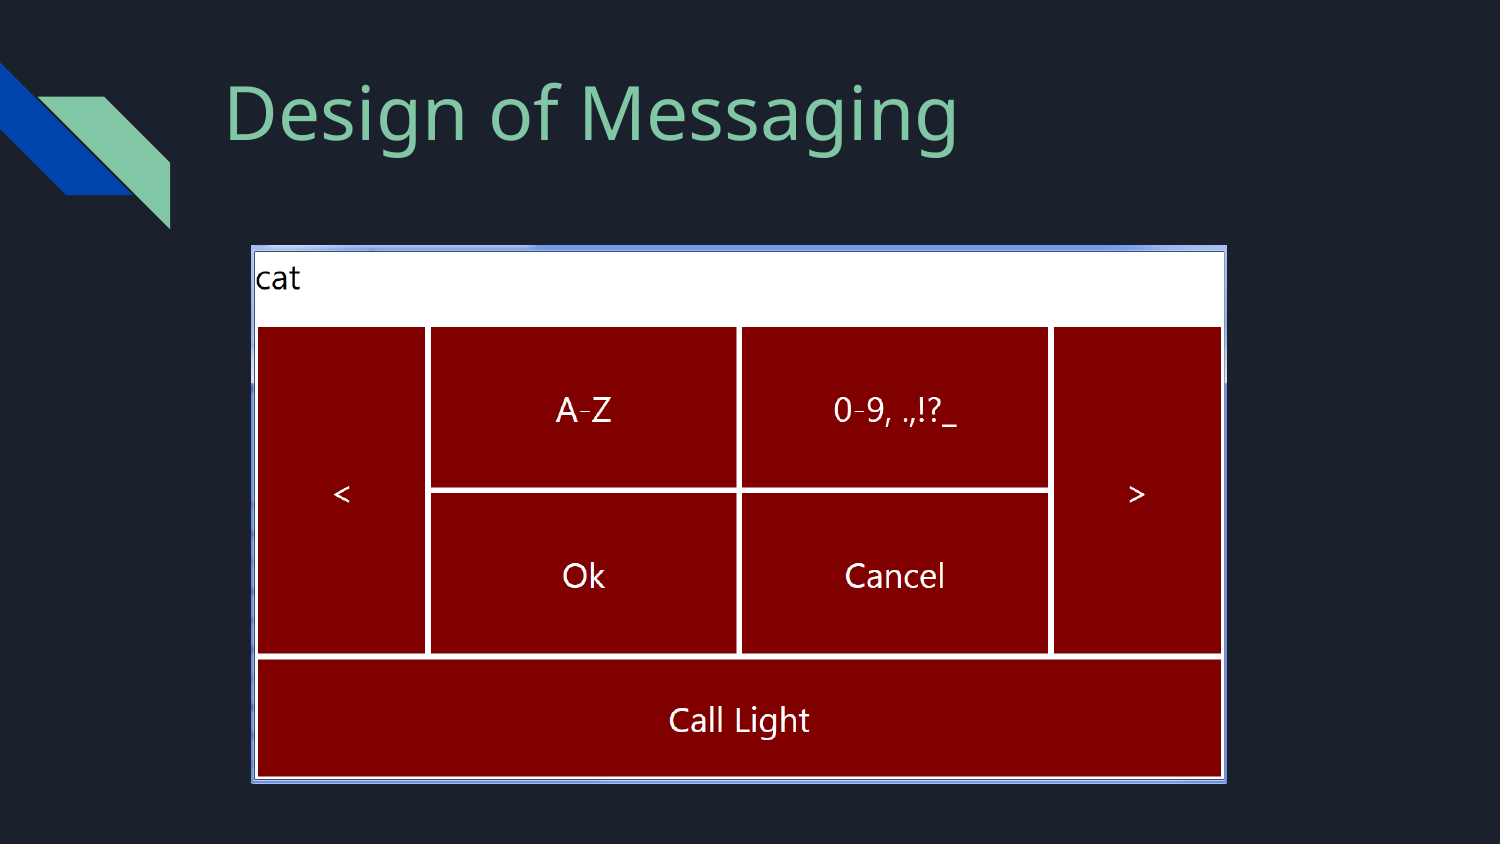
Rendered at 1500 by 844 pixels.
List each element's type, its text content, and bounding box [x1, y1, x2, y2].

picture [251, 245, 1228, 784]
title Design of Messaging [208, 50, 1364, 201]
